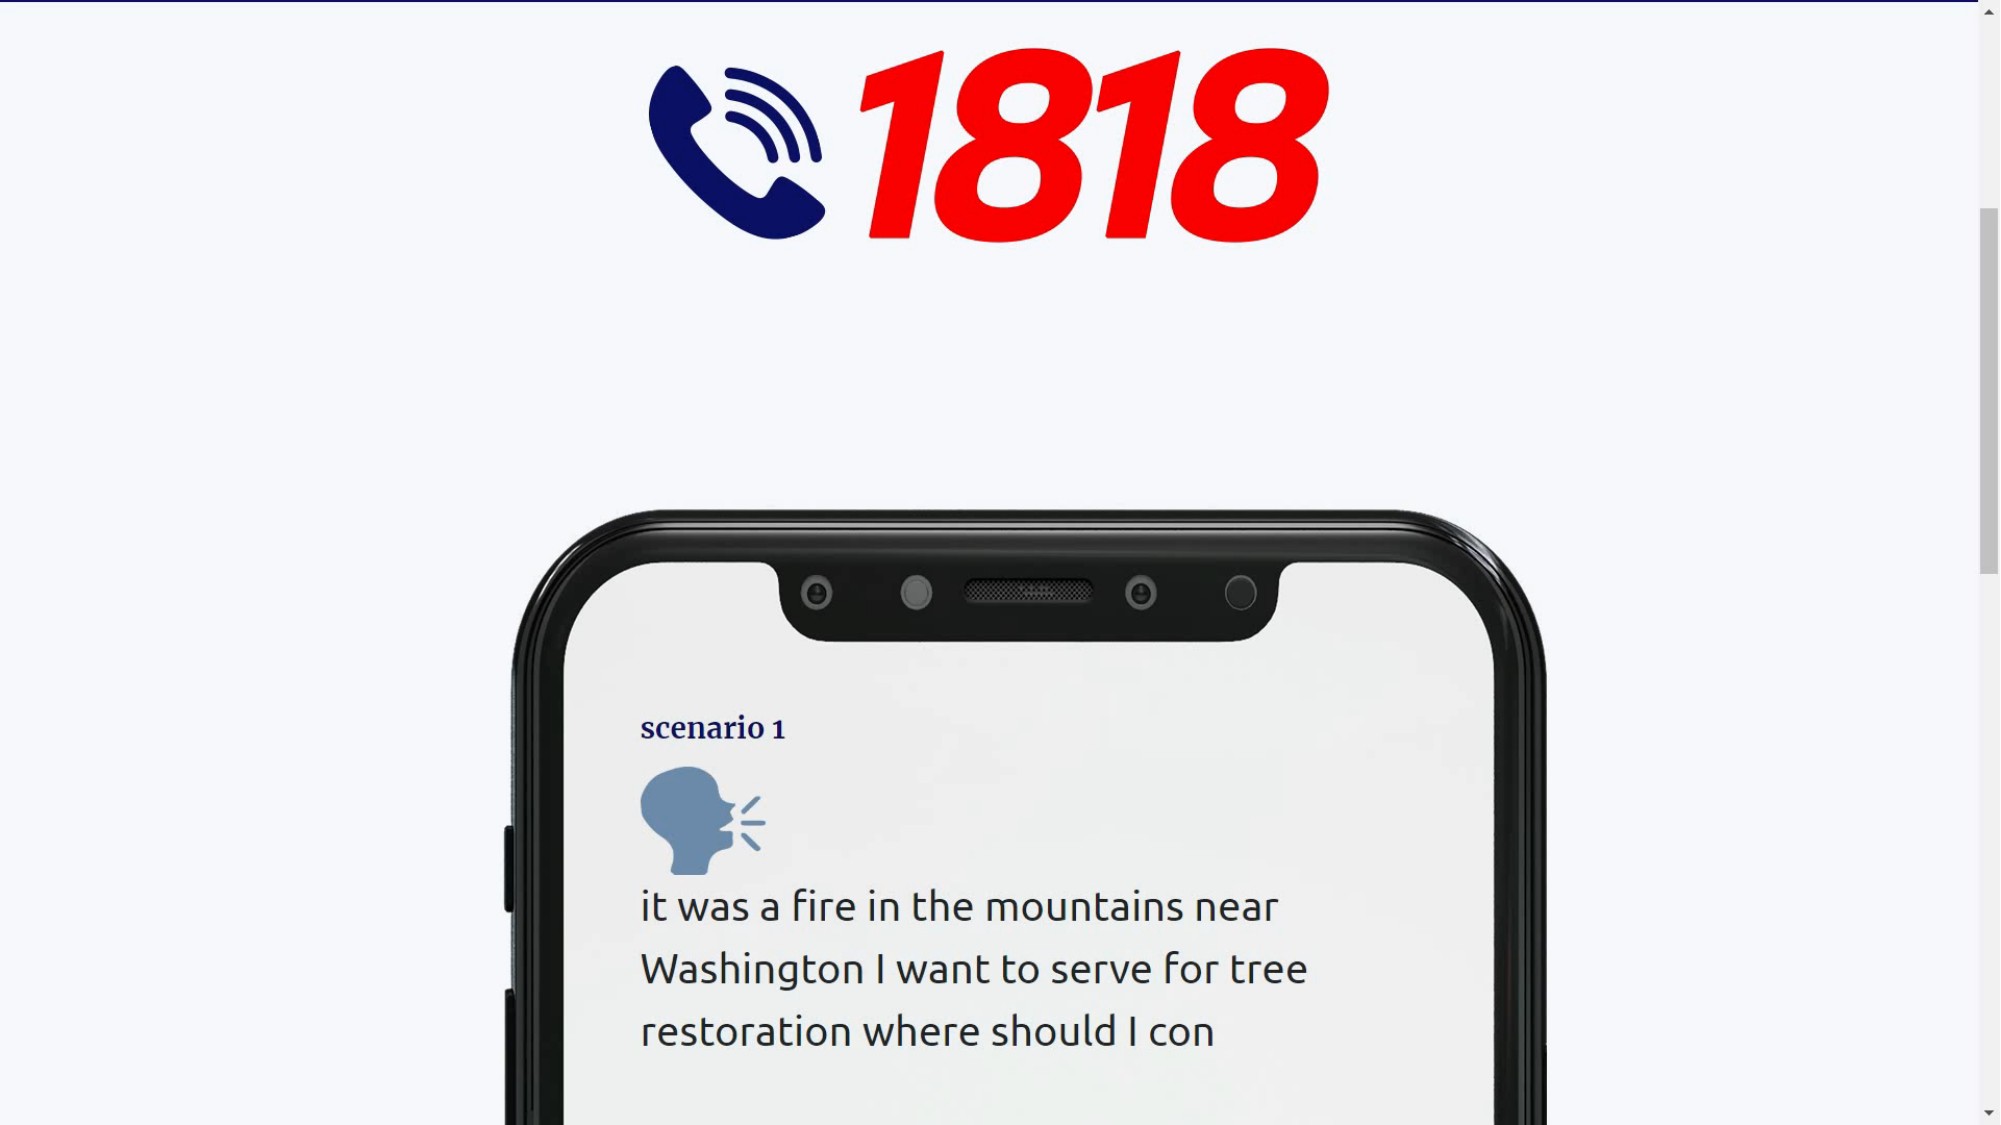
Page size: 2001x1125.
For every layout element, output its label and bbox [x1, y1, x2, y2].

text_box [0, 0, 2000, 1125]
